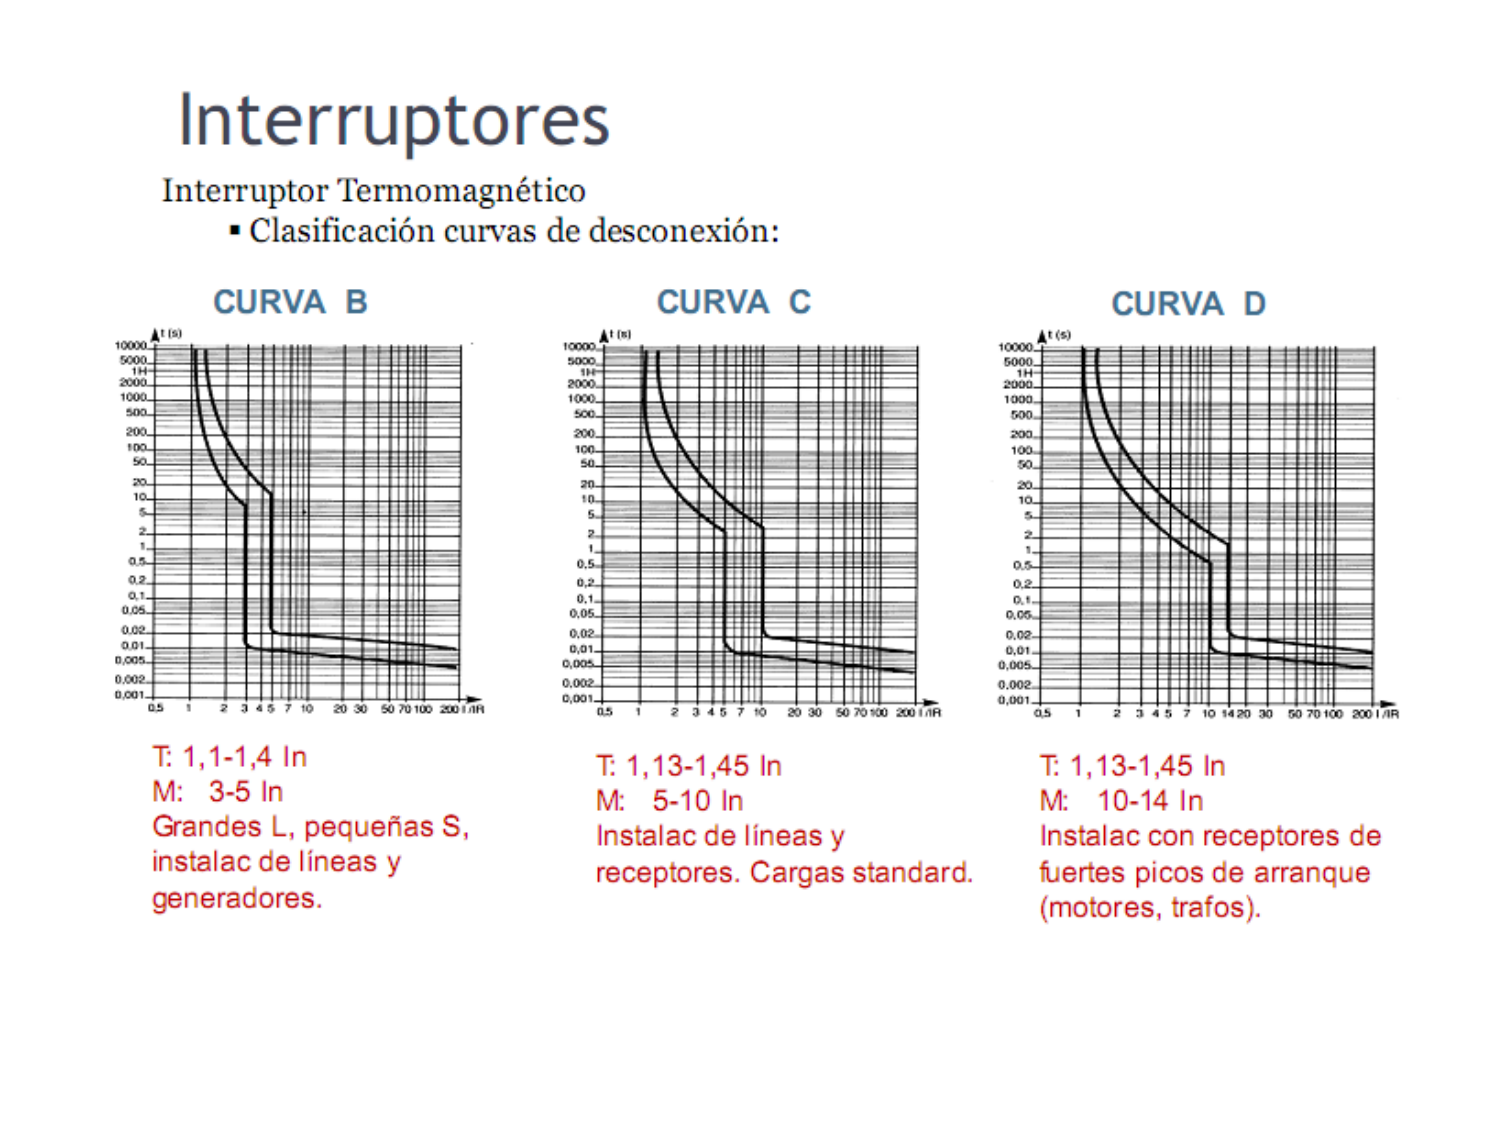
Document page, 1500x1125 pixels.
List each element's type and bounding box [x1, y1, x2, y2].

picture [102, 66, 1412, 932]
